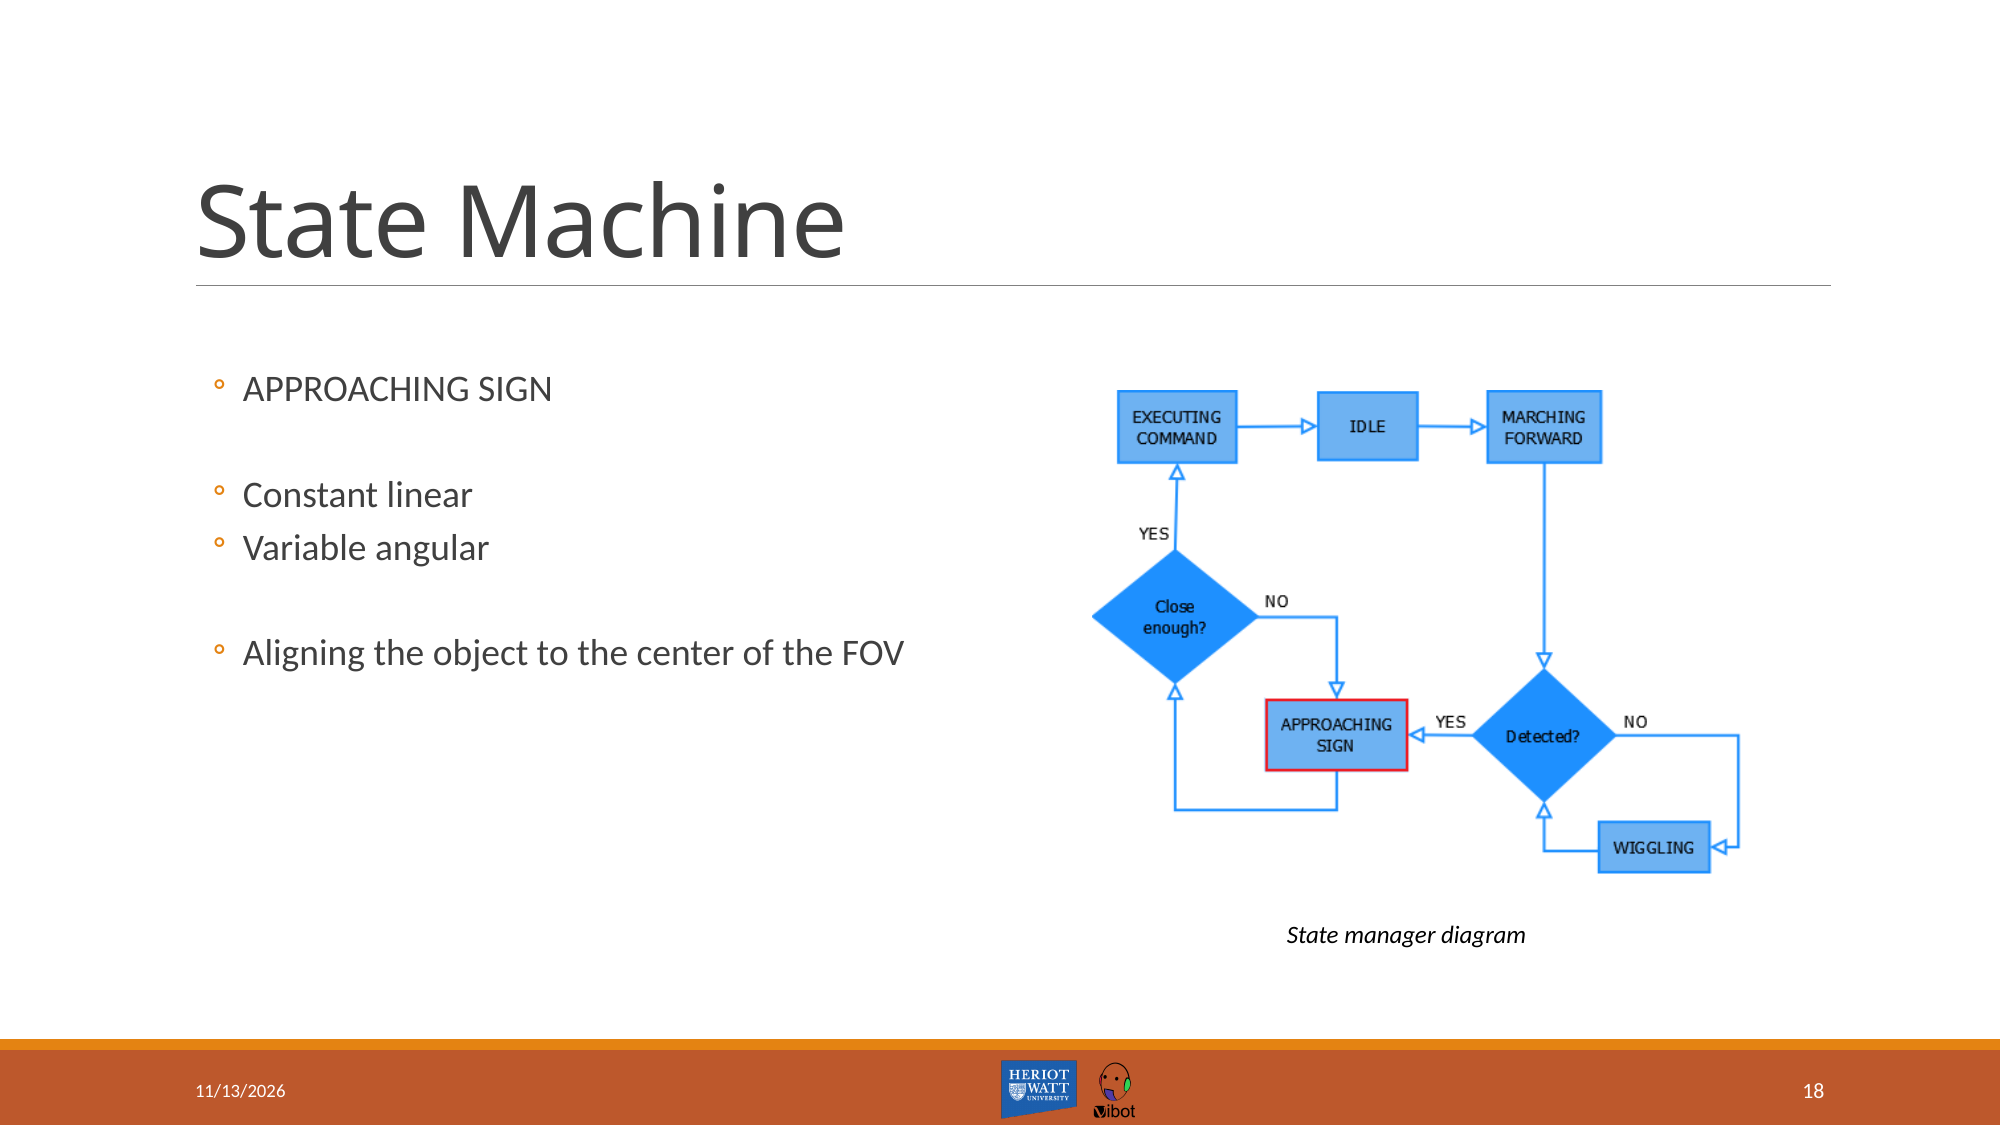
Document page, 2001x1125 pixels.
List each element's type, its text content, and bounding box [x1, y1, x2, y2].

text_box APPROACHING SIGN Constant linear Variable angular Aligning the object to the center of the FOV [179, 302, 1830, 963]
text_box State manager diagram [1272, 911, 1542, 957]
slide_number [180, 1059, 586, 1120]
slide_number 18 [1624, 1059, 1840, 1120]
title State Machine [180, 47, 1830, 285]
picture [999, 1059, 1079, 1120]
picture [1091, 1059, 1137, 1120]
picture [1091, 390, 1742, 876]
